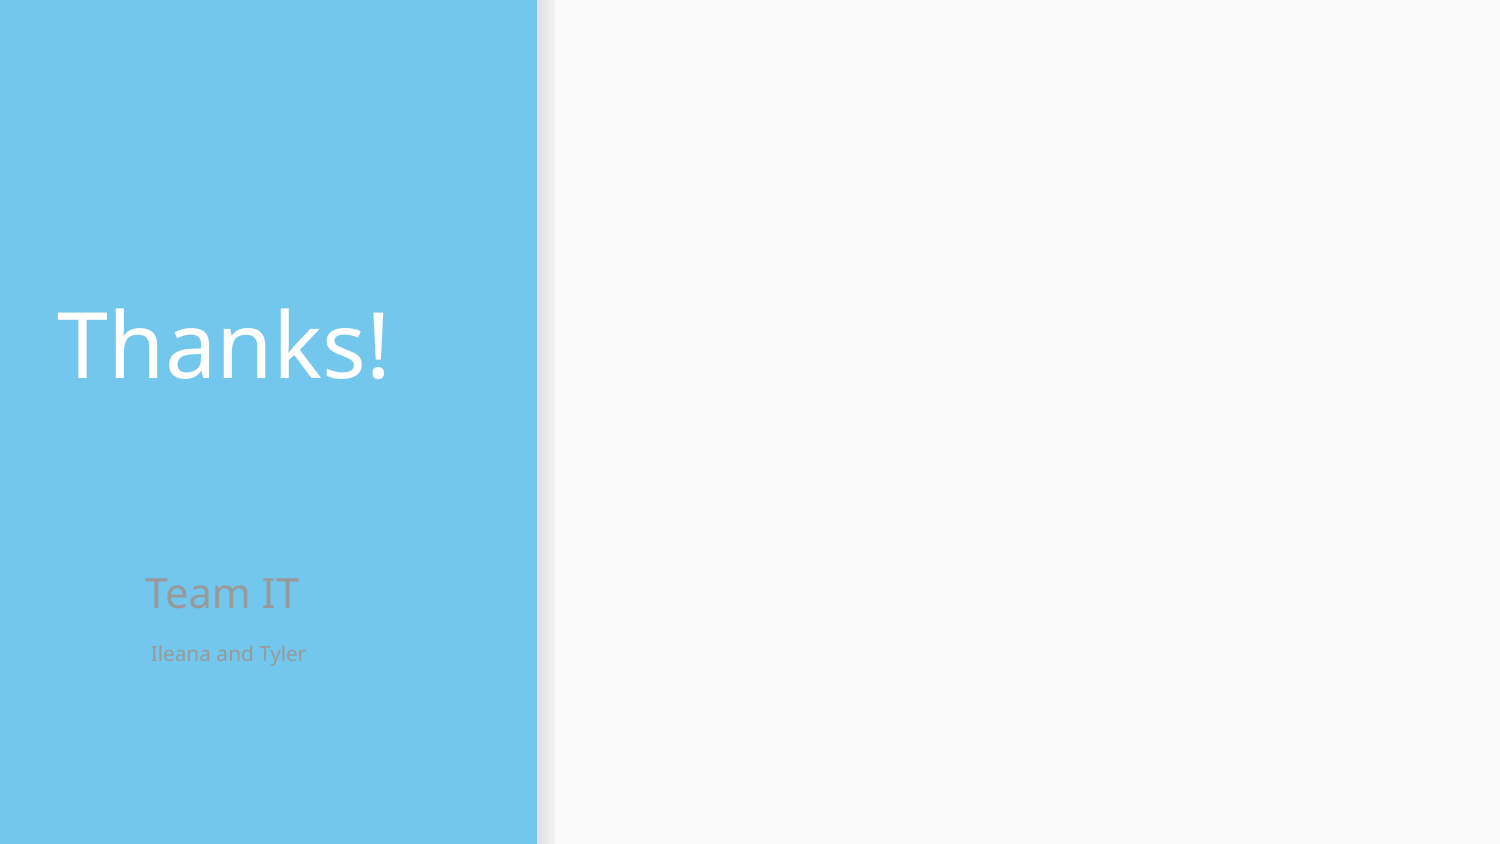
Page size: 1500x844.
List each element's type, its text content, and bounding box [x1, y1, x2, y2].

list Team IT [129, 544, 344, 629]
title Thanks! [42, 228, 431, 412]
text_box Ileana and Tyler [135, 628, 337, 679]
